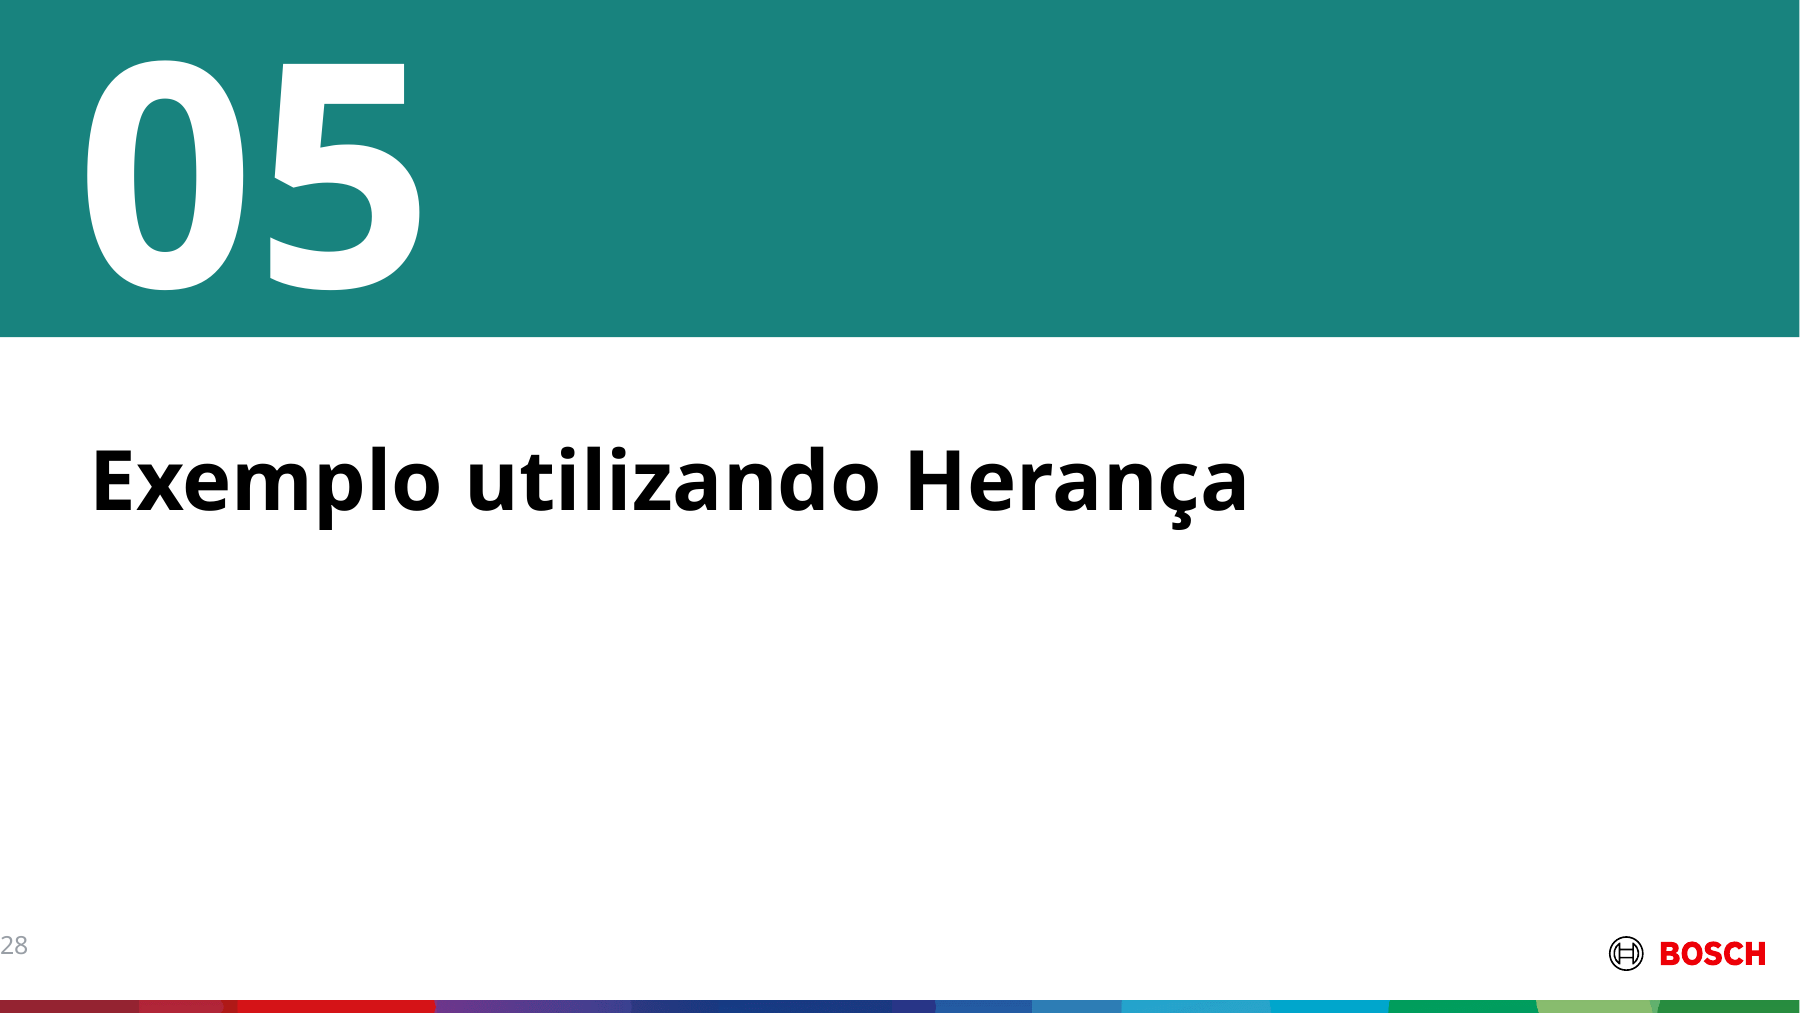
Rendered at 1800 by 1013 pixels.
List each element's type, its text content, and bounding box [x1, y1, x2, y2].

picture [0, 1000, 1270, 1013]
slide_number 28 [0, 929, 48, 997]
title 05 [76, 0, 439, 338]
picture [1388, 1000, 1800, 1013]
list Exemplo utilizando Herança [89, 426, 1611, 902]
